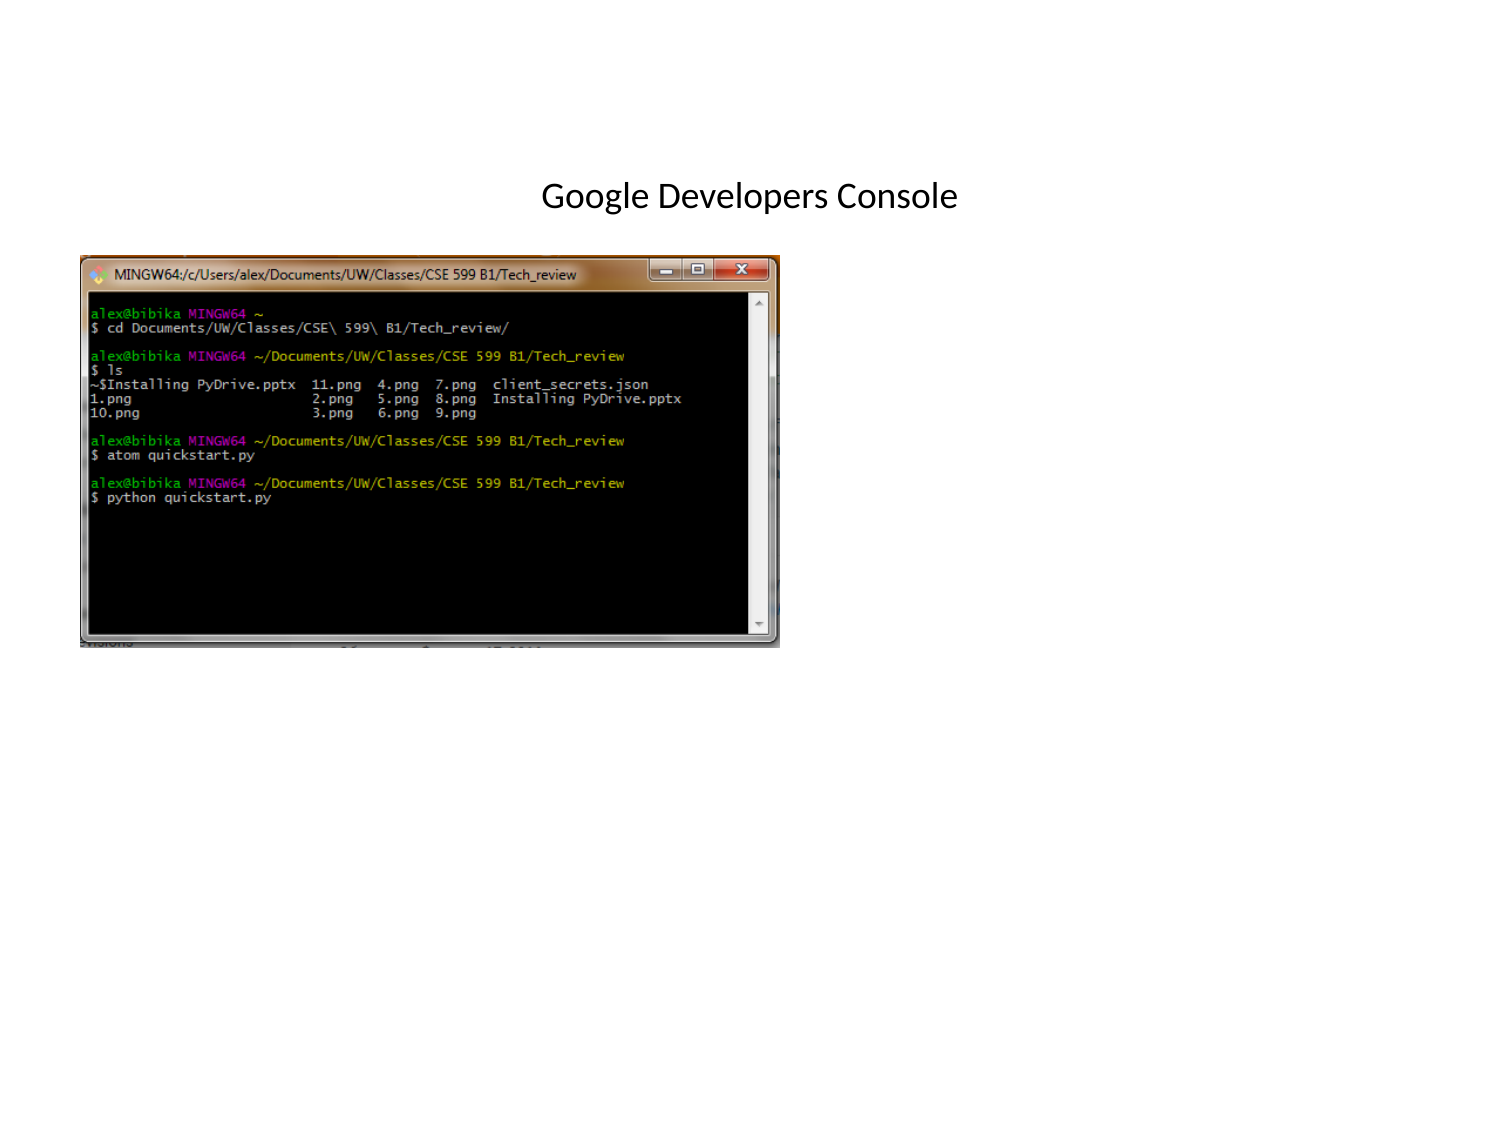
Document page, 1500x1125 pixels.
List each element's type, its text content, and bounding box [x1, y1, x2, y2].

picture [79, 255, 780, 648]
title Google Developers Console [103, 153, 1397, 235]
